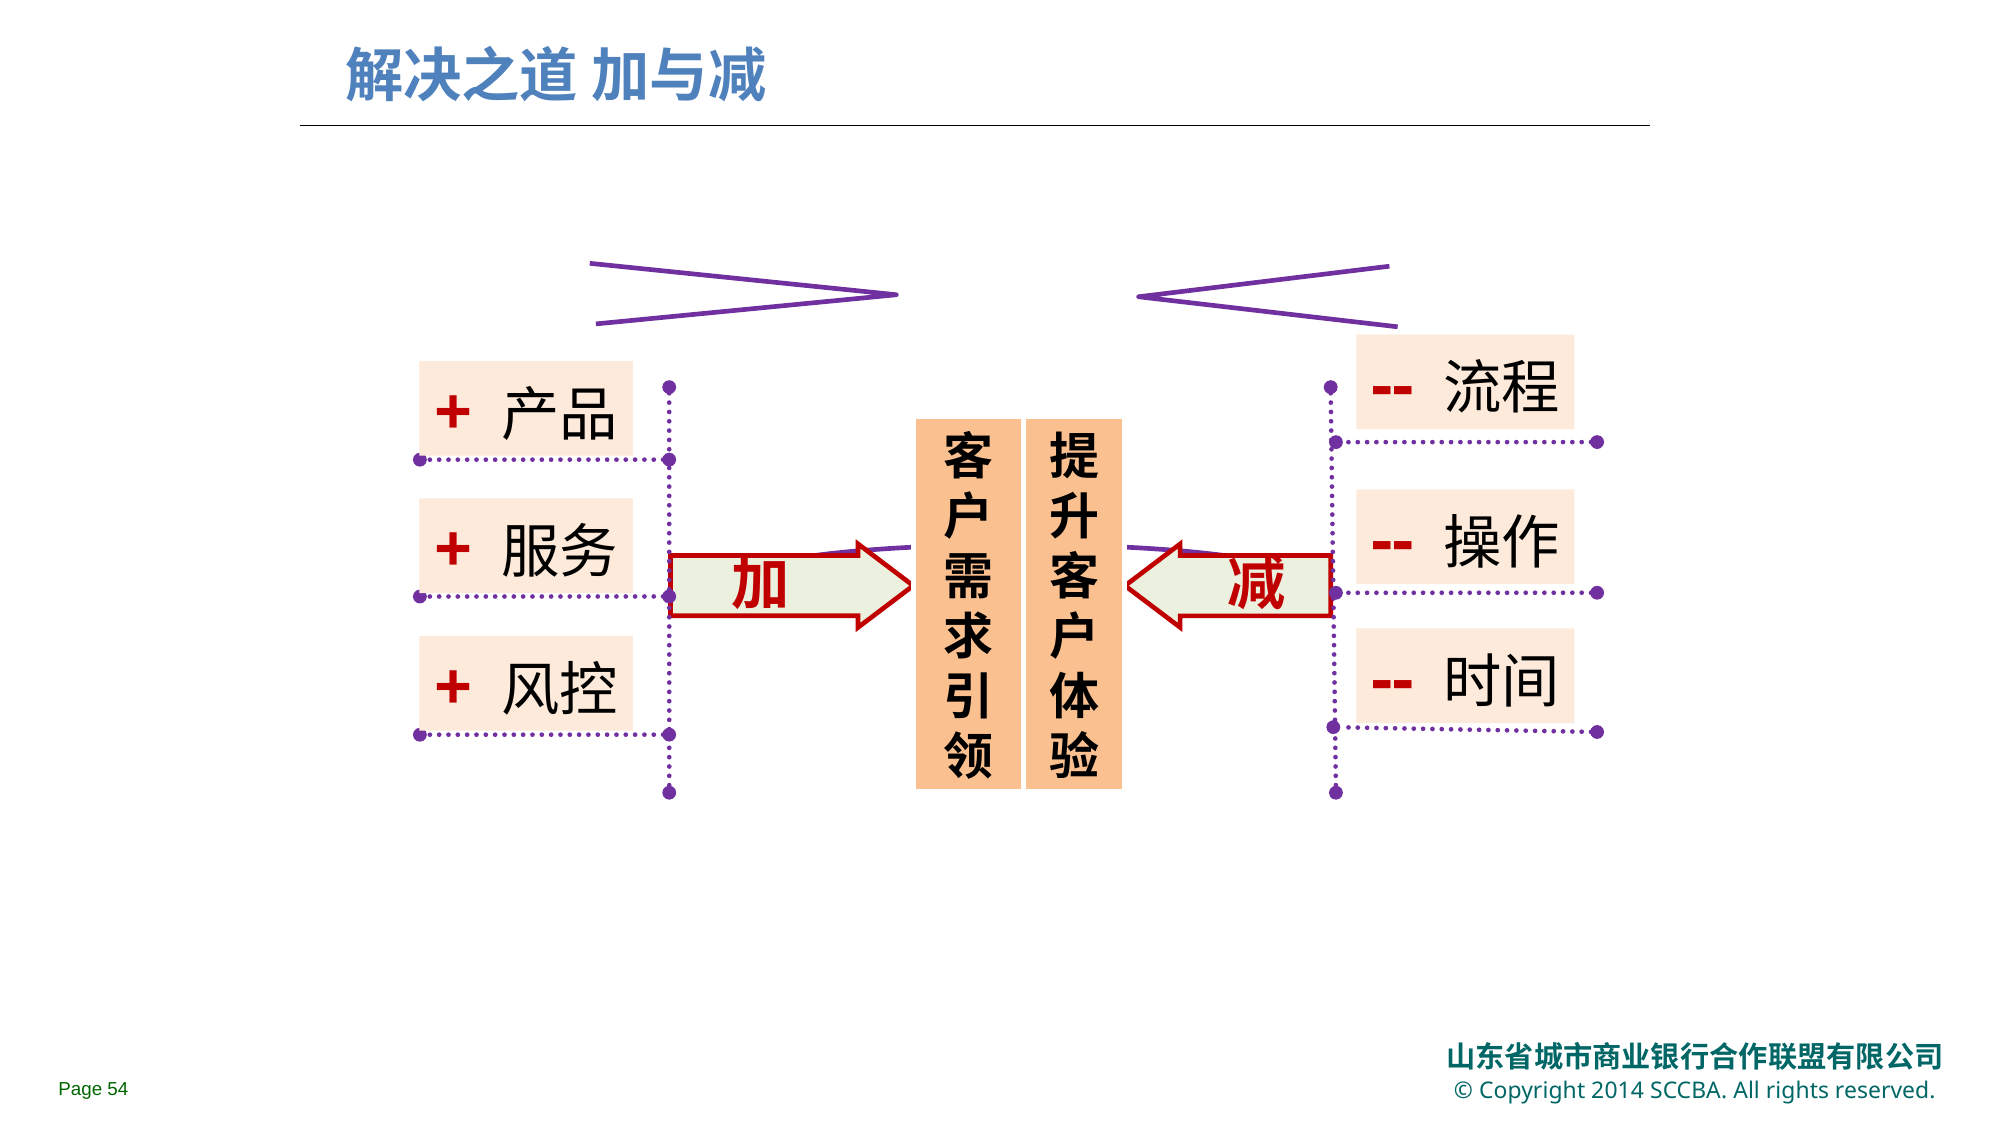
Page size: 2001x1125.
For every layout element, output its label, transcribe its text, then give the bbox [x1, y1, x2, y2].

text_box [1590, 725, 1604, 739]
title 解决之道 加与减 [330, 30, 1681, 149]
text_box [413, 453, 427, 466]
text_box [1590, 435, 1604, 449]
text_box [663, 786, 676, 799]
text_box [1302, 555, 1331, 616]
text_box [663, 728, 676, 741]
text_box [413, 590, 427, 603]
text_box [1329, 586, 1343, 599]
text_box [670, 555, 717, 616]
text_box [1324, 380, 1337, 394]
text_box [589, 263, 897, 324]
text_box + 服务 [419, 498, 633, 594]
text_box + 风控 [419, 636, 633, 731]
text_box [1327, 720, 1341, 734]
text_box 加 [717, 538, 805, 624]
text_box [867, 547, 913, 584]
text_box [1125, 543, 1213, 628]
text_box [1138, 266, 1398, 327]
text_box -- 操作 [1356, 489, 1575, 584]
text_box + 产品 [419, 361, 633, 456]
text_box [1329, 435, 1343, 449]
text_box [1125, 547, 1172, 584]
text_box 减 [1213, 538, 1302, 624]
text_box [663, 380, 676, 394]
slide_number Page 53 [34, 1065, 302, 1120]
text_box [1181, 550, 1213, 555]
text_box [1329, 786, 1343, 799]
text_box [805, 543, 913, 628]
text_box [663, 453, 676, 466]
text_box -- 时间 [1356, 628, 1575, 724]
text_box 提 升 客 户 体 验 [1023, 416, 1125, 792]
text_box [1590, 586, 1604, 599]
text_box [413, 728, 427, 741]
text_box [817, 550, 858, 555]
text_box 客 户 需 求 引 领 [913, 416, 1023, 792]
text_box [663, 590, 676, 603]
text_box [899, 587, 913, 598]
text_box [1125, 587, 1139, 598]
text_box -- 流程 [1356, 334, 1575, 430]
